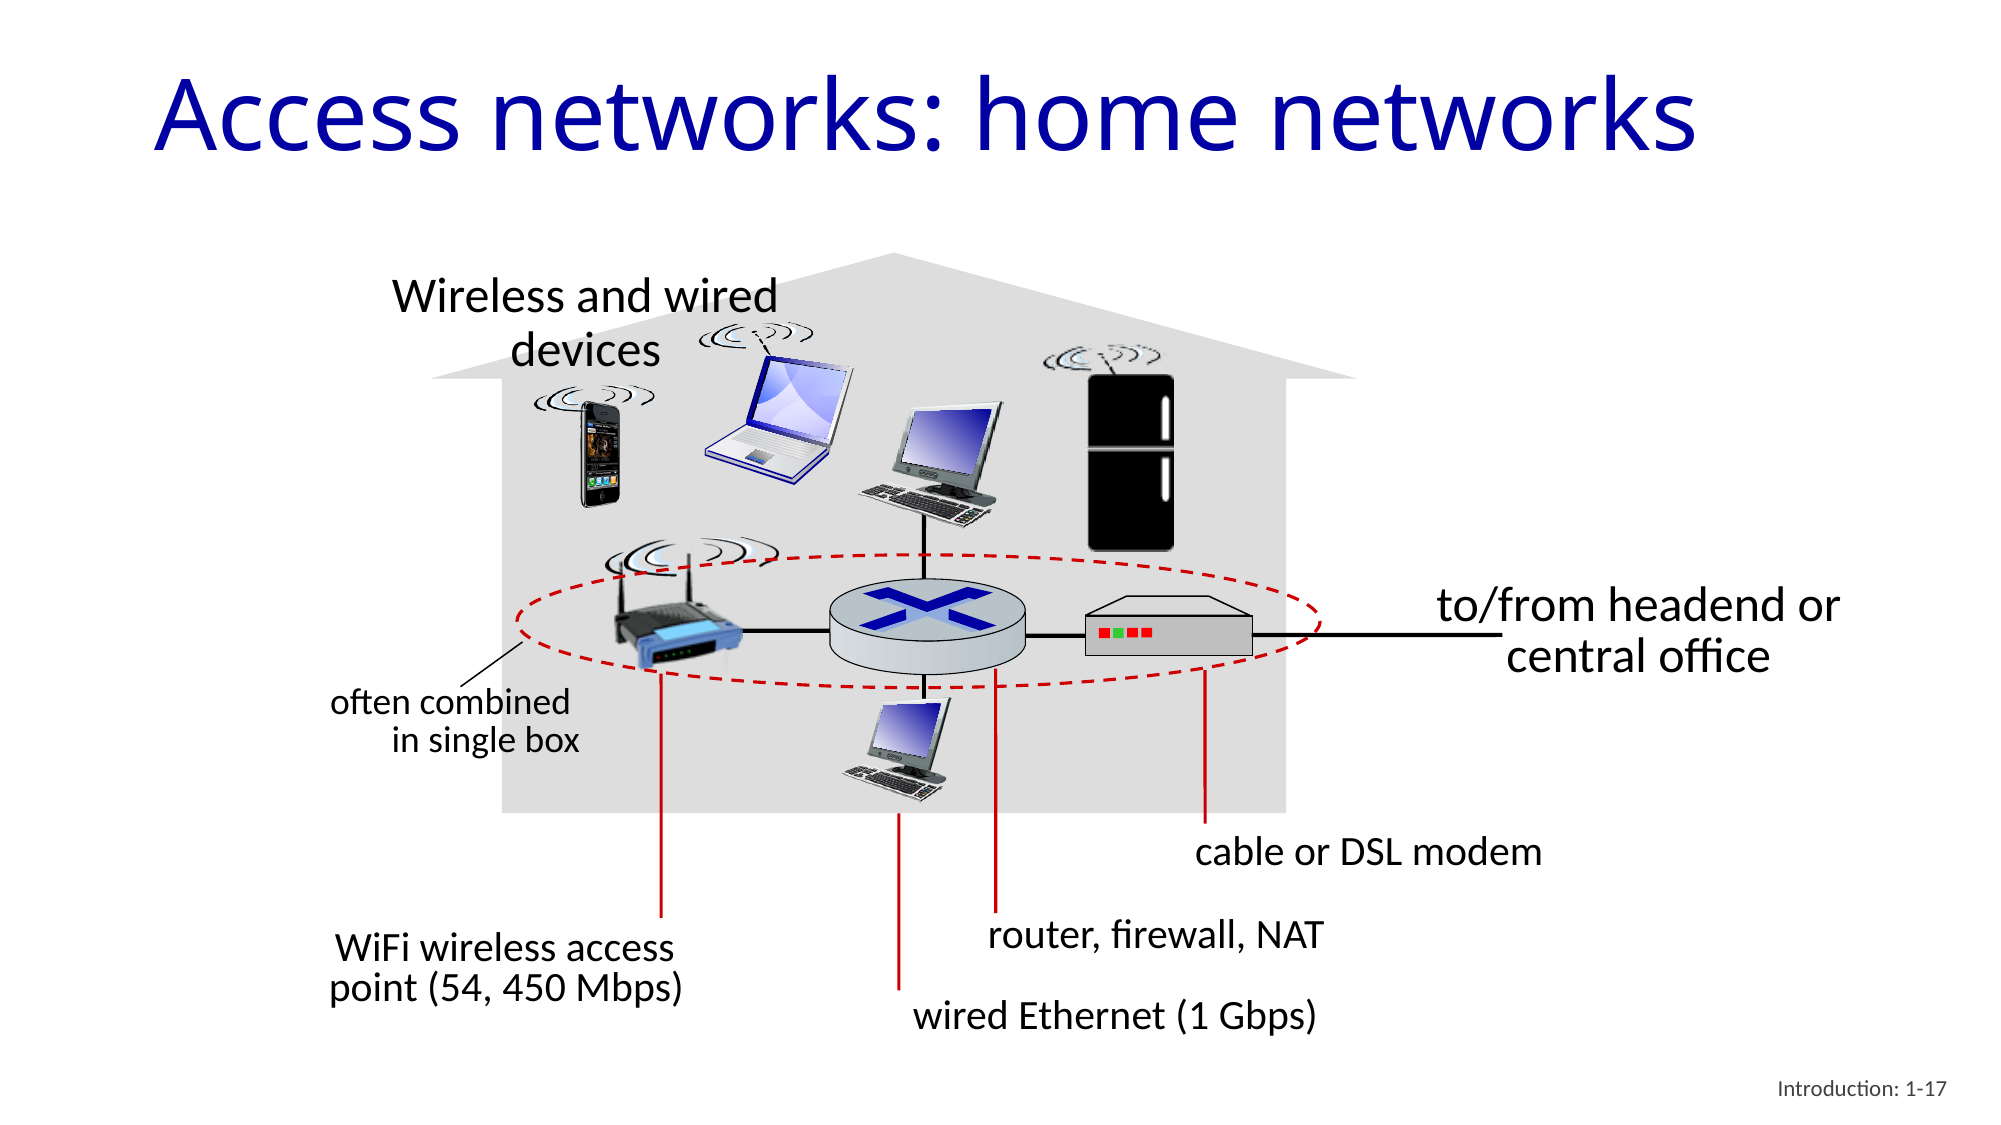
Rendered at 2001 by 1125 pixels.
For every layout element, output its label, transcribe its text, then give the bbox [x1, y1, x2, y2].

text_box [501, 386, 923, 641]
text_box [312, 673, 700, 1019]
text_box [795, 252, 1358, 379]
text_box [700, 678, 973, 814]
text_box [312, 641, 597, 769]
text_box [652, 554, 1290, 688]
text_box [533, 382, 655, 508]
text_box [973, 668, 1399, 966]
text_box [1026, 596, 1503, 656]
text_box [697, 319, 854, 489]
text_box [604, 535, 780, 671]
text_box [1042, 342, 1201, 553]
title Access networks: home networks [139, 44, 1865, 192]
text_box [898, 813, 1379, 1048]
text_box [829, 578, 1026, 675]
text_box to/from headend or central office [1401, 573, 1877, 690]
text_box [516, 579, 604, 663]
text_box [813, 692, 954, 810]
text_box Wireless and wired devices [377, 262, 795, 386]
slide_number Introduction: 1- [1512, 1056, 1963, 1117]
text_box [1210, 656, 1287, 668]
text_box [854, 376, 1287, 594]
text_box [1399, 670, 1596, 884]
text_box [597, 662, 659, 673]
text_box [823, 395, 1008, 538]
